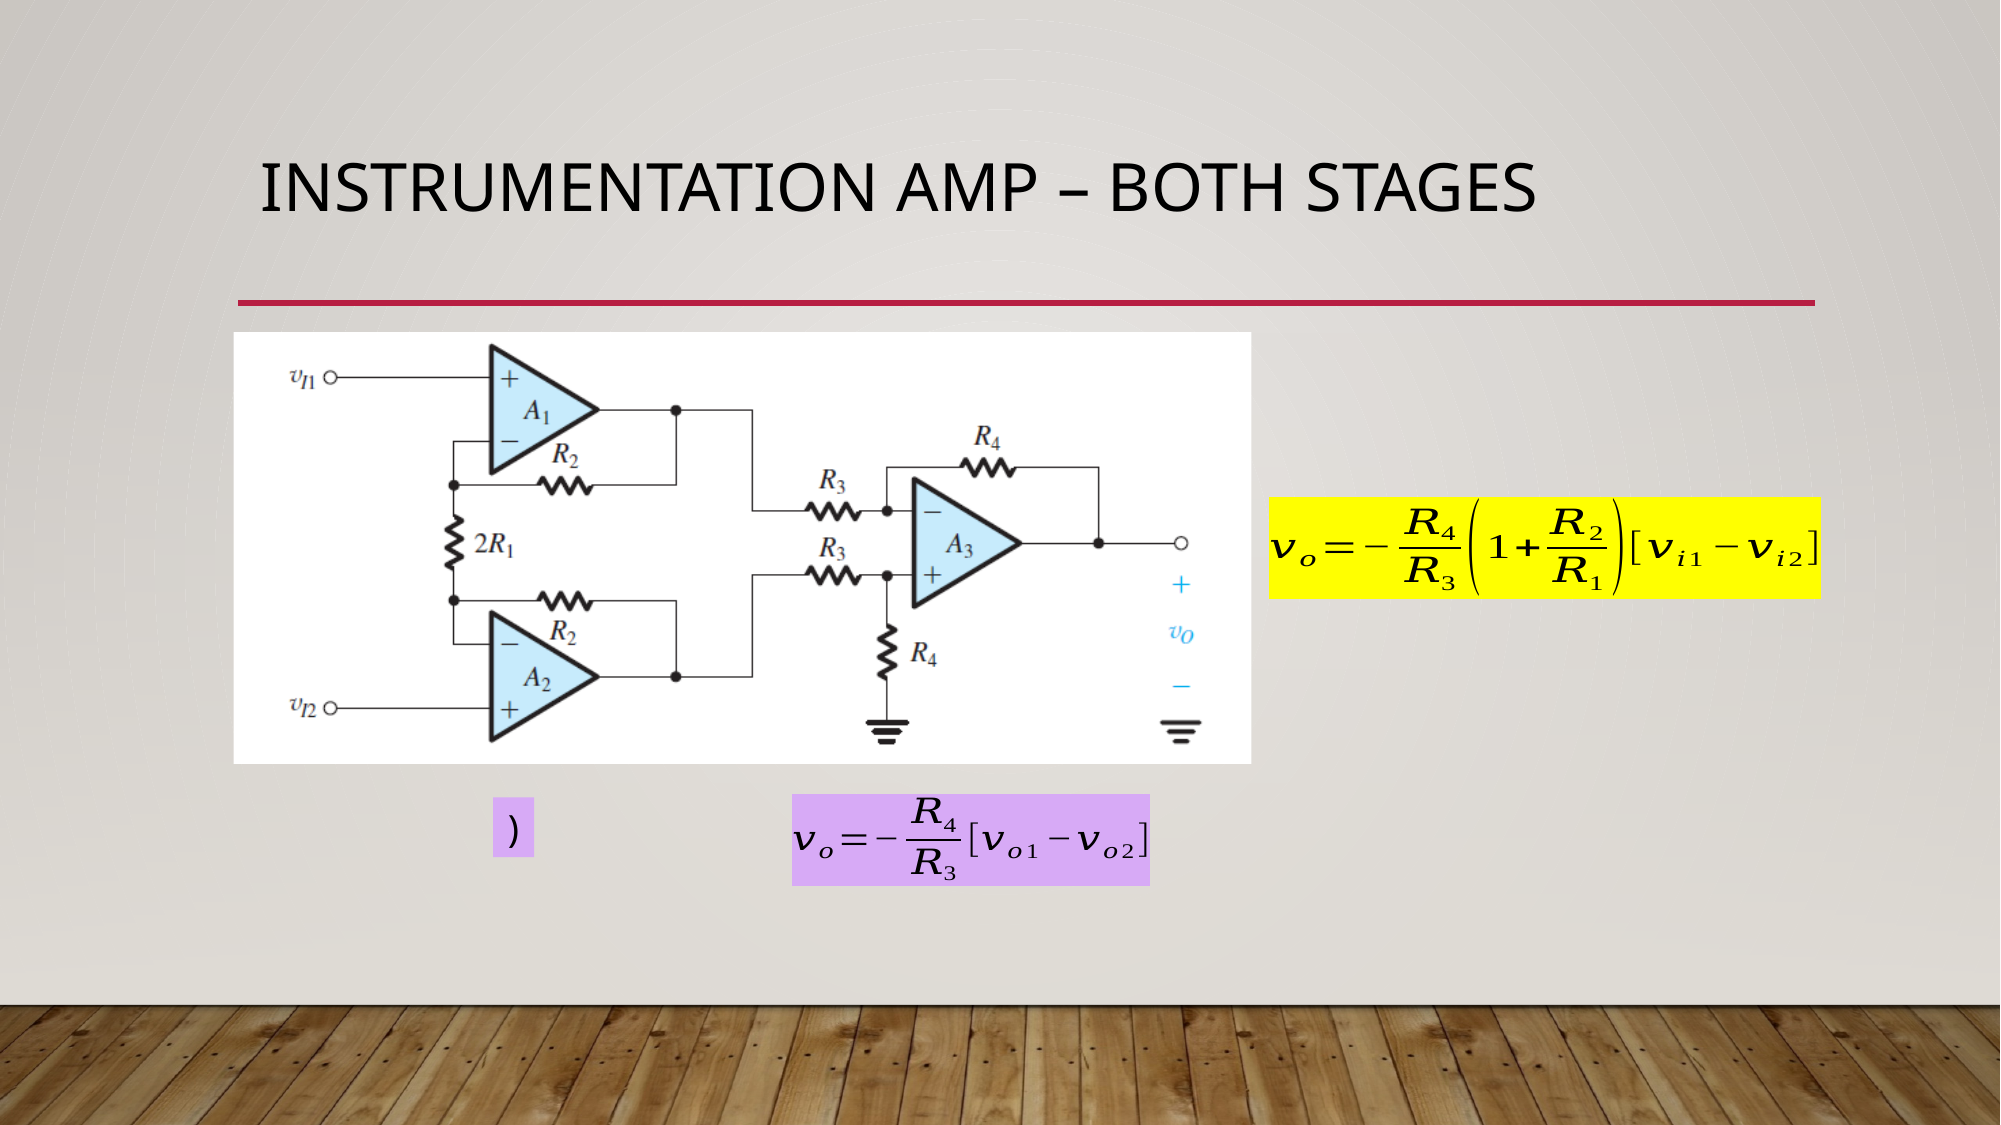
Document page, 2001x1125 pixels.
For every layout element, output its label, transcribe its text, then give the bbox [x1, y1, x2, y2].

picture [0, 1005, 2000, 1125]
picture [233, 332, 1252, 764]
title Instrumentatıon amp – both stages [245, 146, 1821, 319]
